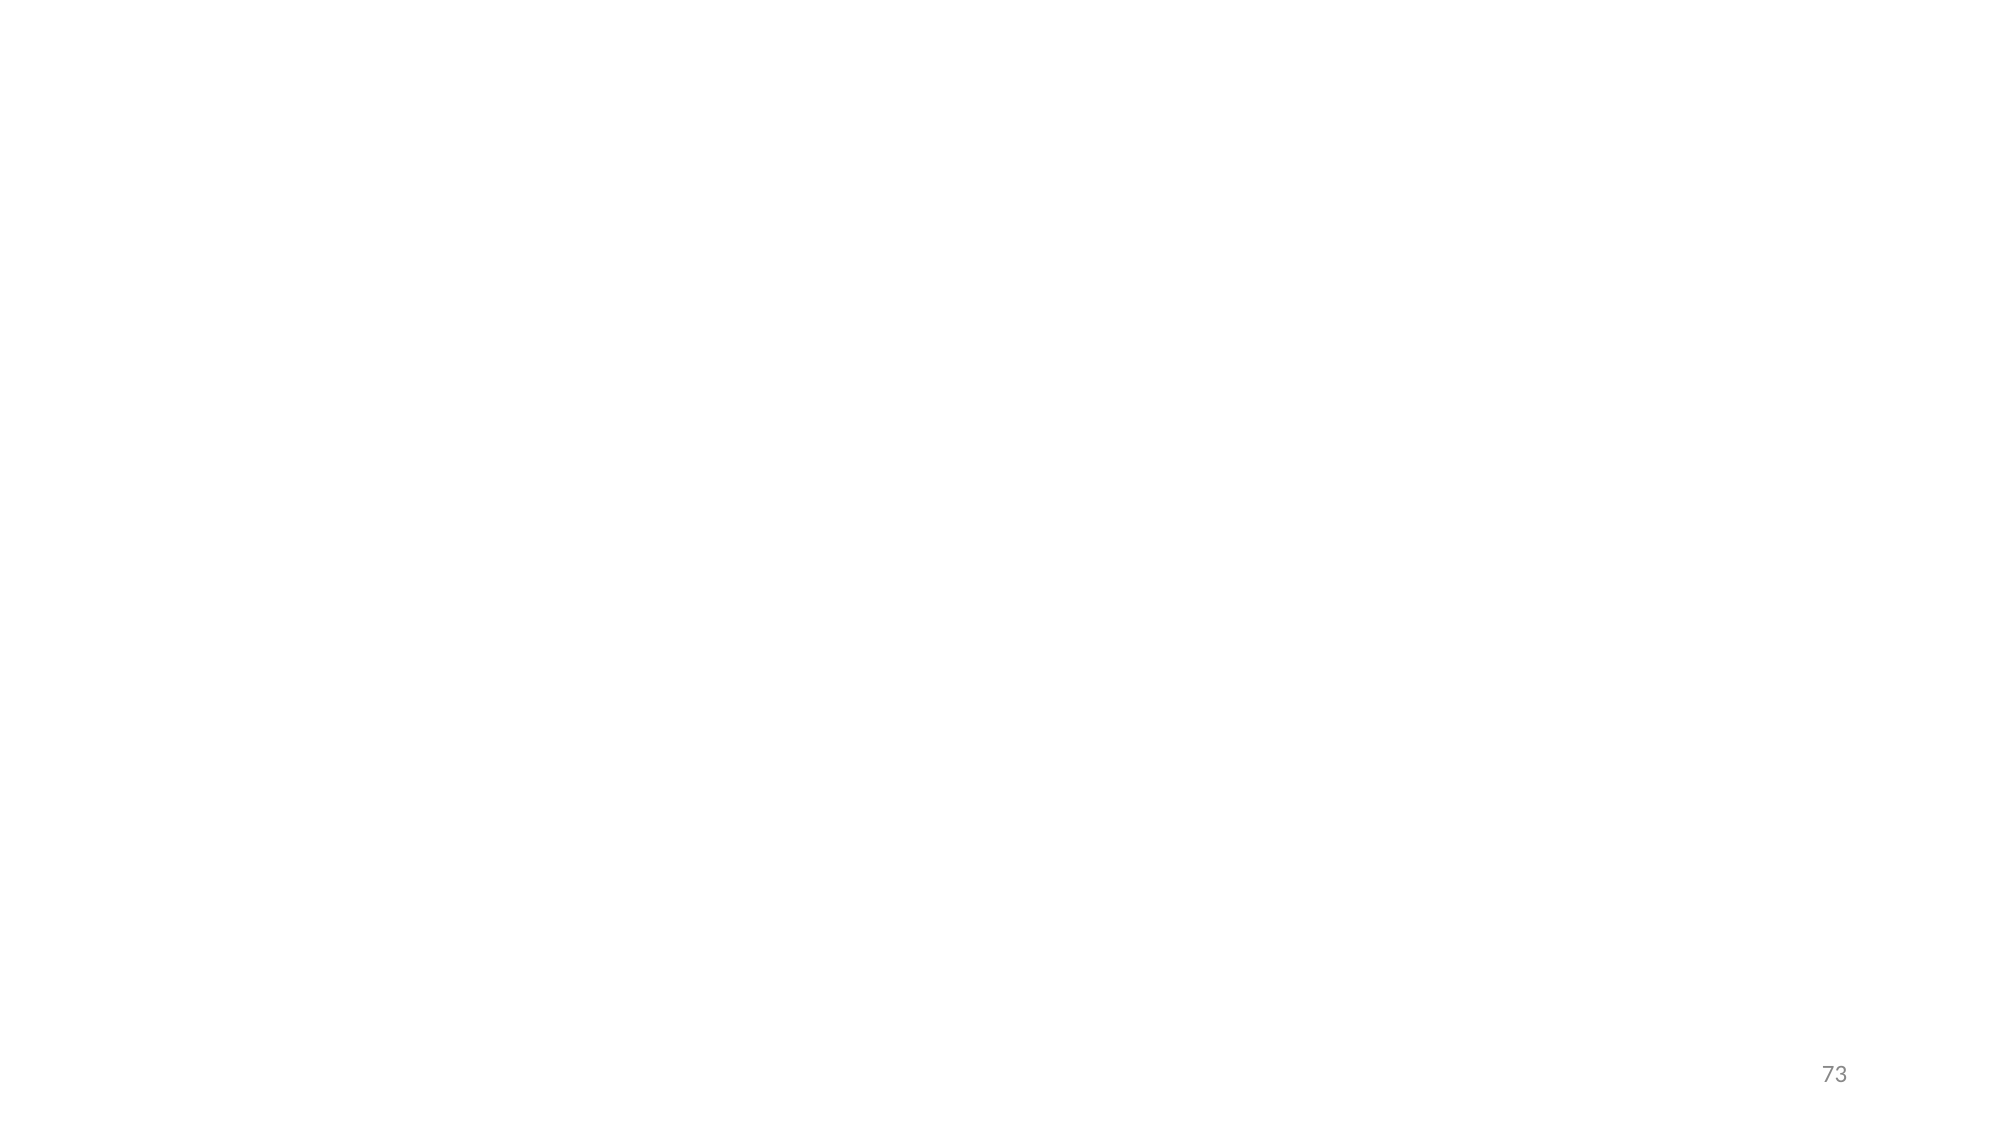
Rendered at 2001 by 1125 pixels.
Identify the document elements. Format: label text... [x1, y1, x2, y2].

slide_number 73 [1412, 1042, 1863, 1103]
